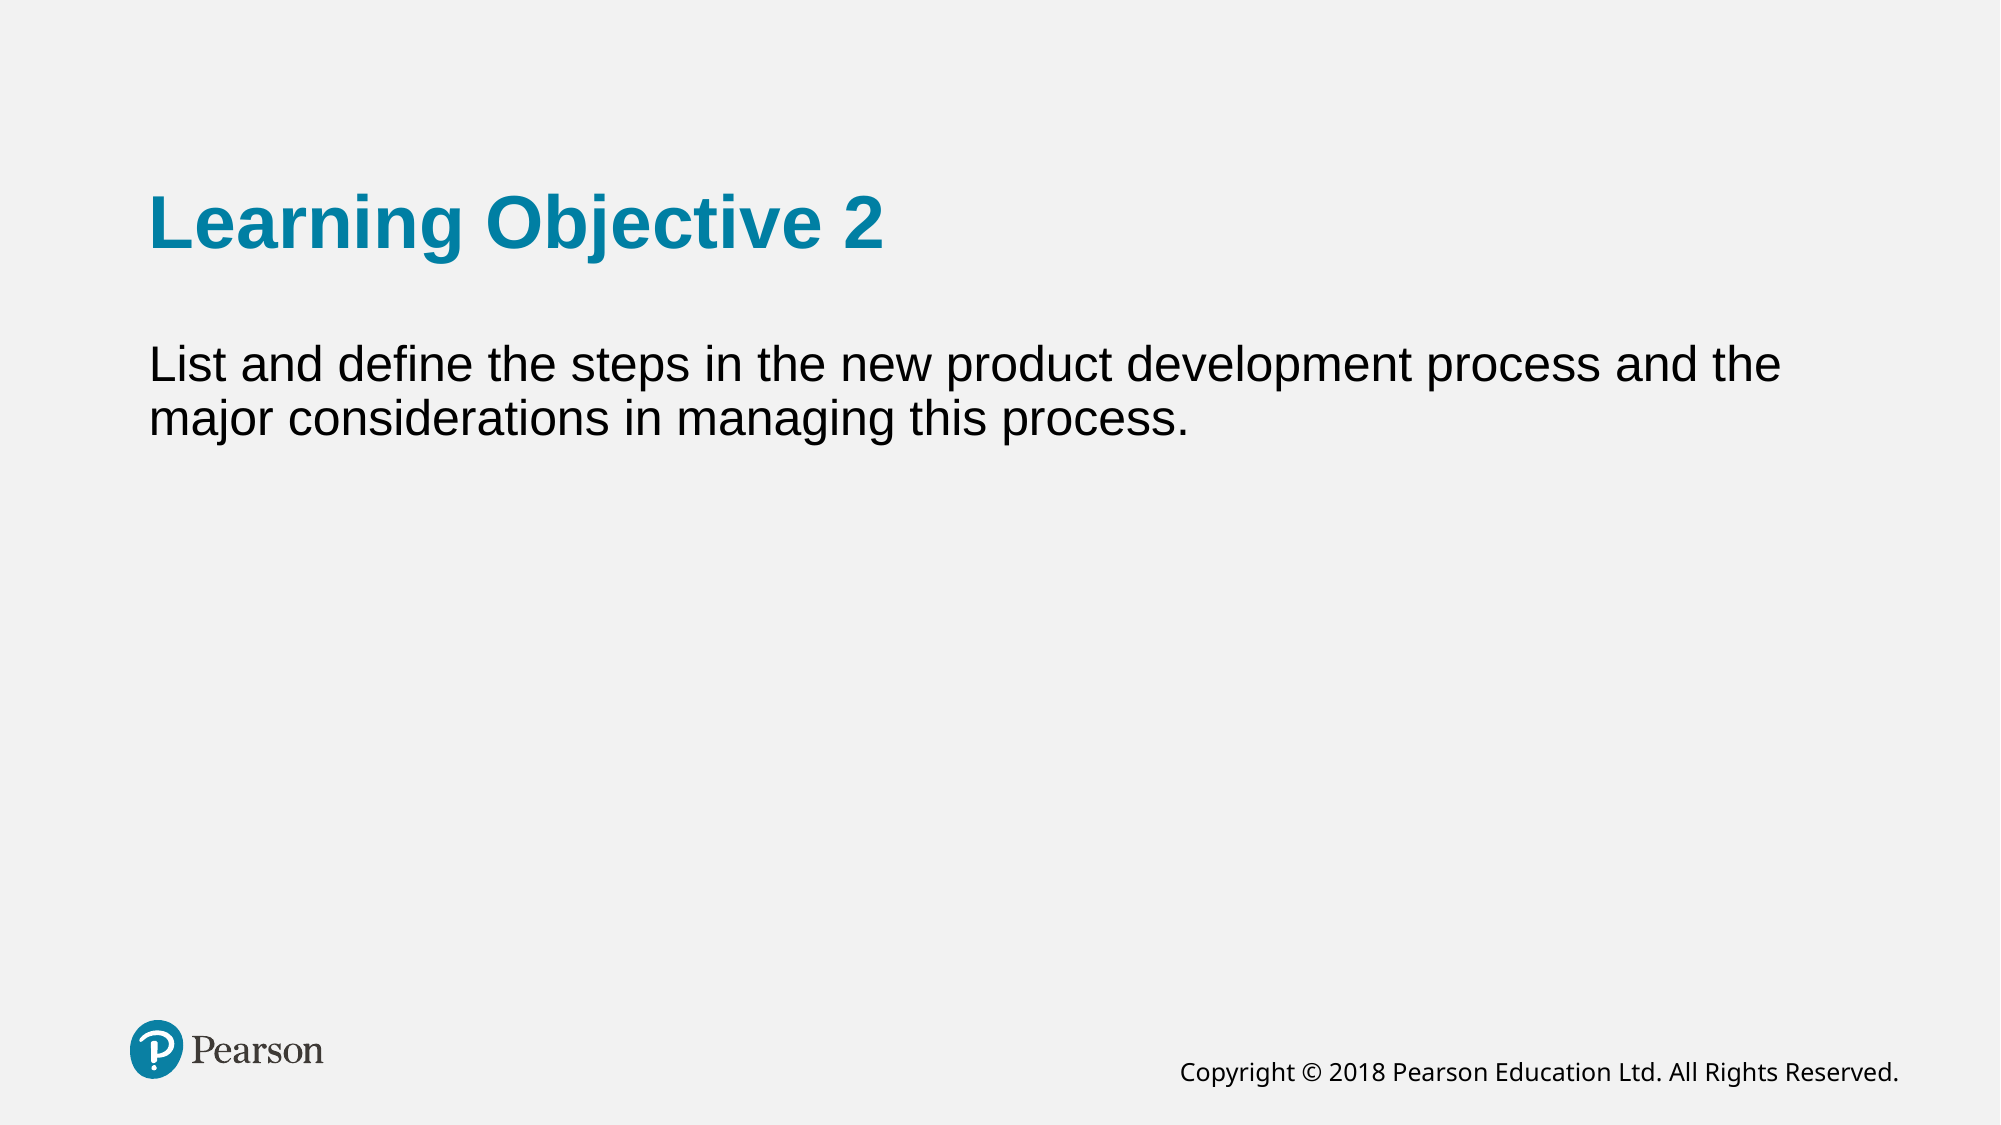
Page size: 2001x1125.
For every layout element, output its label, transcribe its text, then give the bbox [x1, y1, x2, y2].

list List and define the steps in the new product development process and the major considerations in managing this process. [134, 330, 1919, 474]
title Learning Objective 2 [134, 183, 1925, 266]
